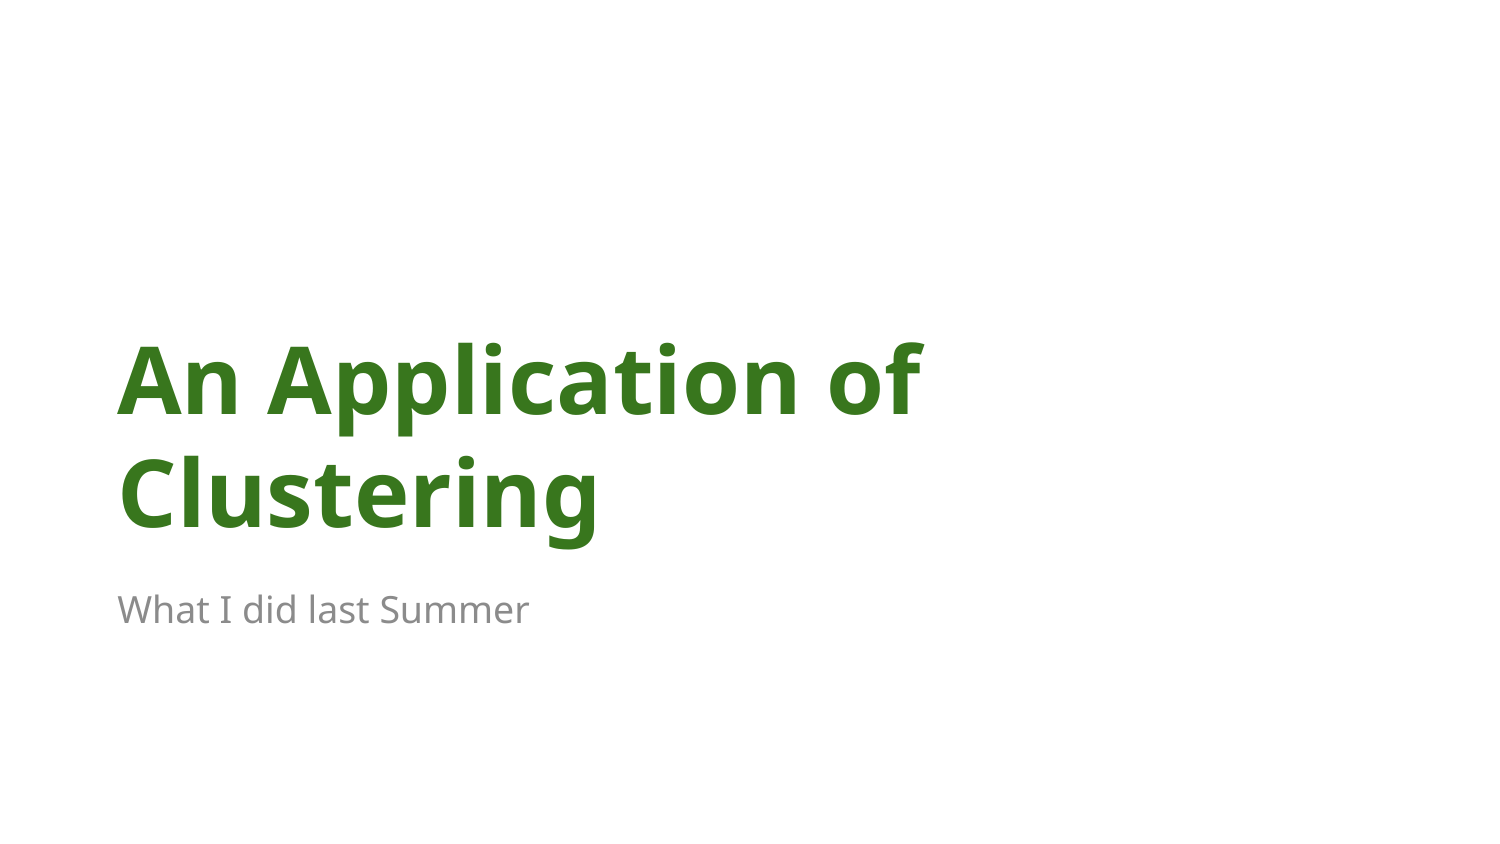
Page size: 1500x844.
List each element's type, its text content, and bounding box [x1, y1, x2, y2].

list What I did last Summer [102, 564, 1397, 750]
title An Application of Clustering [102, 210, 1397, 562]
